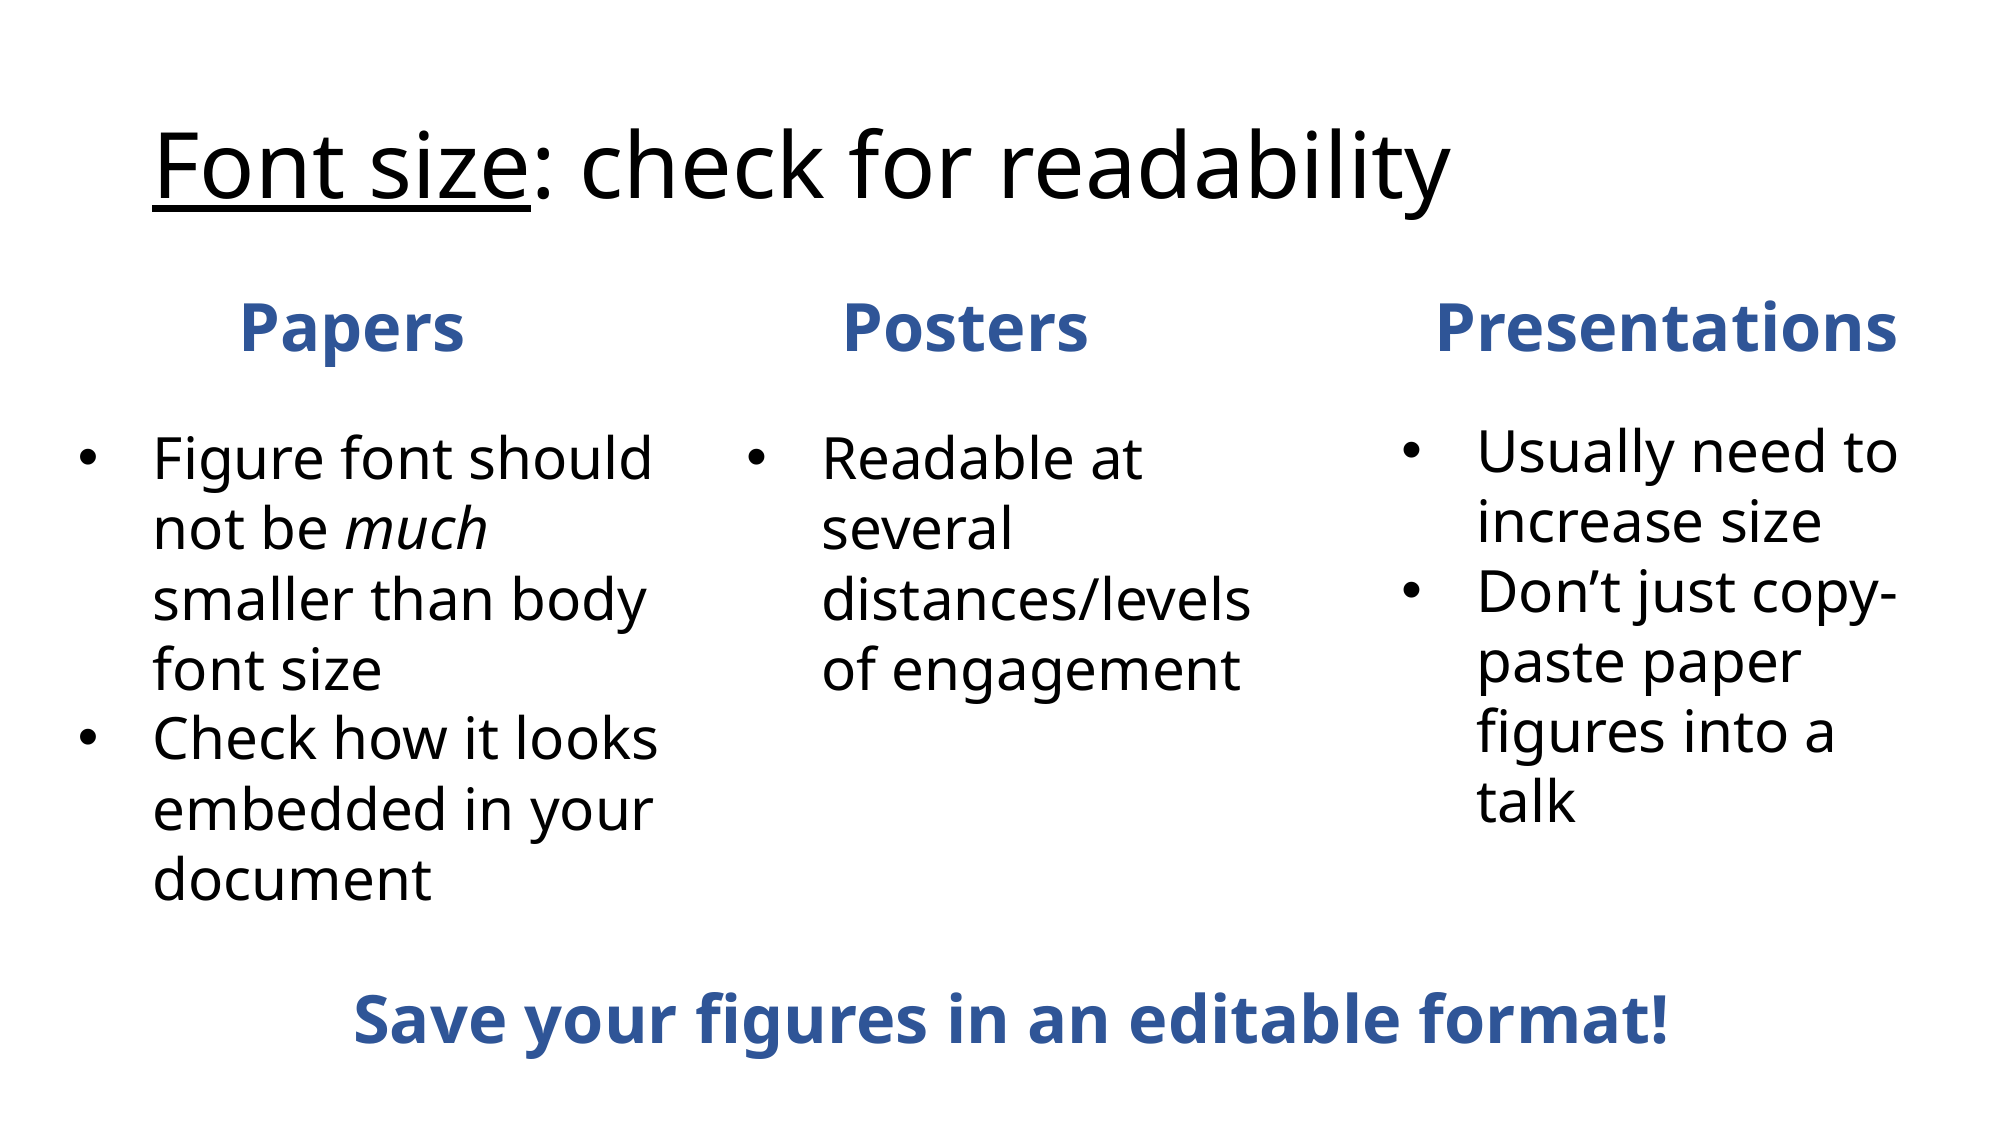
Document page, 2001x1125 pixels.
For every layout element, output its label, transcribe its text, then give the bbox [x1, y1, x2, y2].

text_box Save your figures in an editable format! [338, 969, 1686, 1064]
text_box Usually need to increase size Don’t just copy-paste paper figures into a talk [1386, 406, 1948, 842]
text_box Figure font should not be much smaller than body font size Check how it looks embedded in your document [63, 414, 708, 919]
title Font size: check for readability [137, 59, 1863, 278]
text_box Presentations [1420, 277, 1914, 372]
text_box Papers [223, 277, 481, 372]
text_box Readable at several distances/levels of engagement [731, 414, 1293, 709]
text_box Posters [826, 277, 1105, 372]
